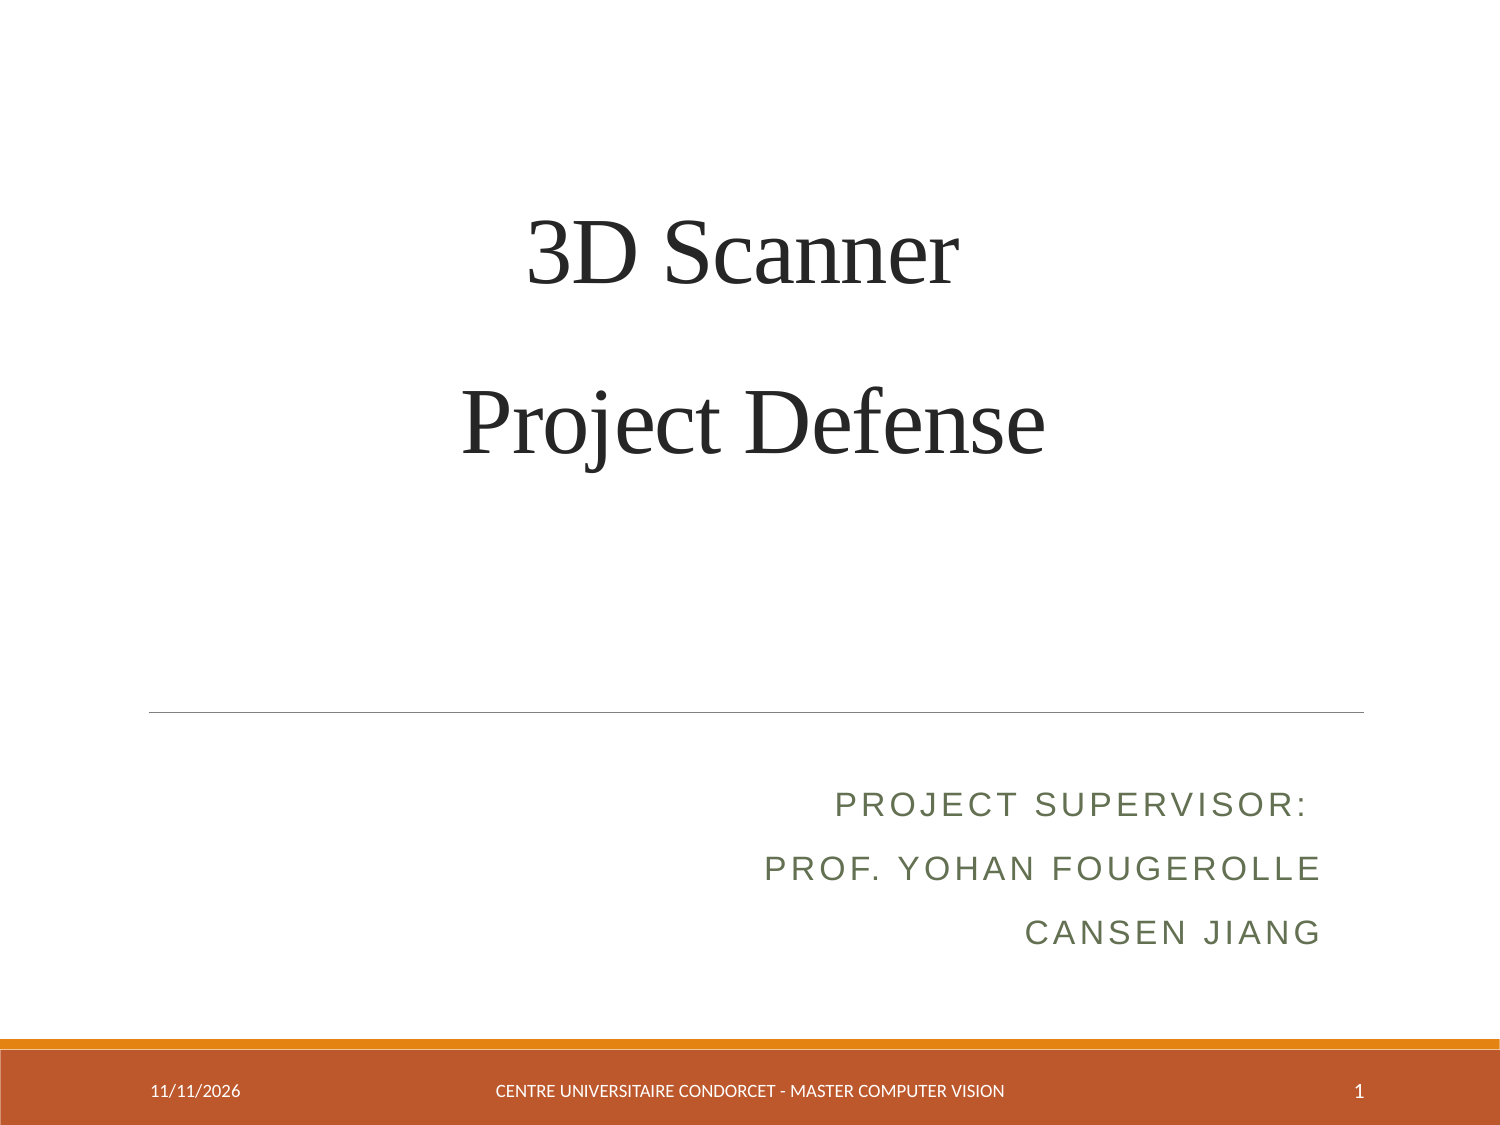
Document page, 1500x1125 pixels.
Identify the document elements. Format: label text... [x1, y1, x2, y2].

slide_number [135, 1059, 440, 1120]
slide_number 1 [1218, 1059, 1380, 1120]
footer Centre Universitaire Condorcet - Master Computer Vision [453, 1059, 1047, 1120]
subtitle Project Supervisor: Prof. Yohan Fougerolle Cansen Jiang [172, 775, 1335, 960]
title 3D Scanner Project Defense [135, 124, 1373, 480]
